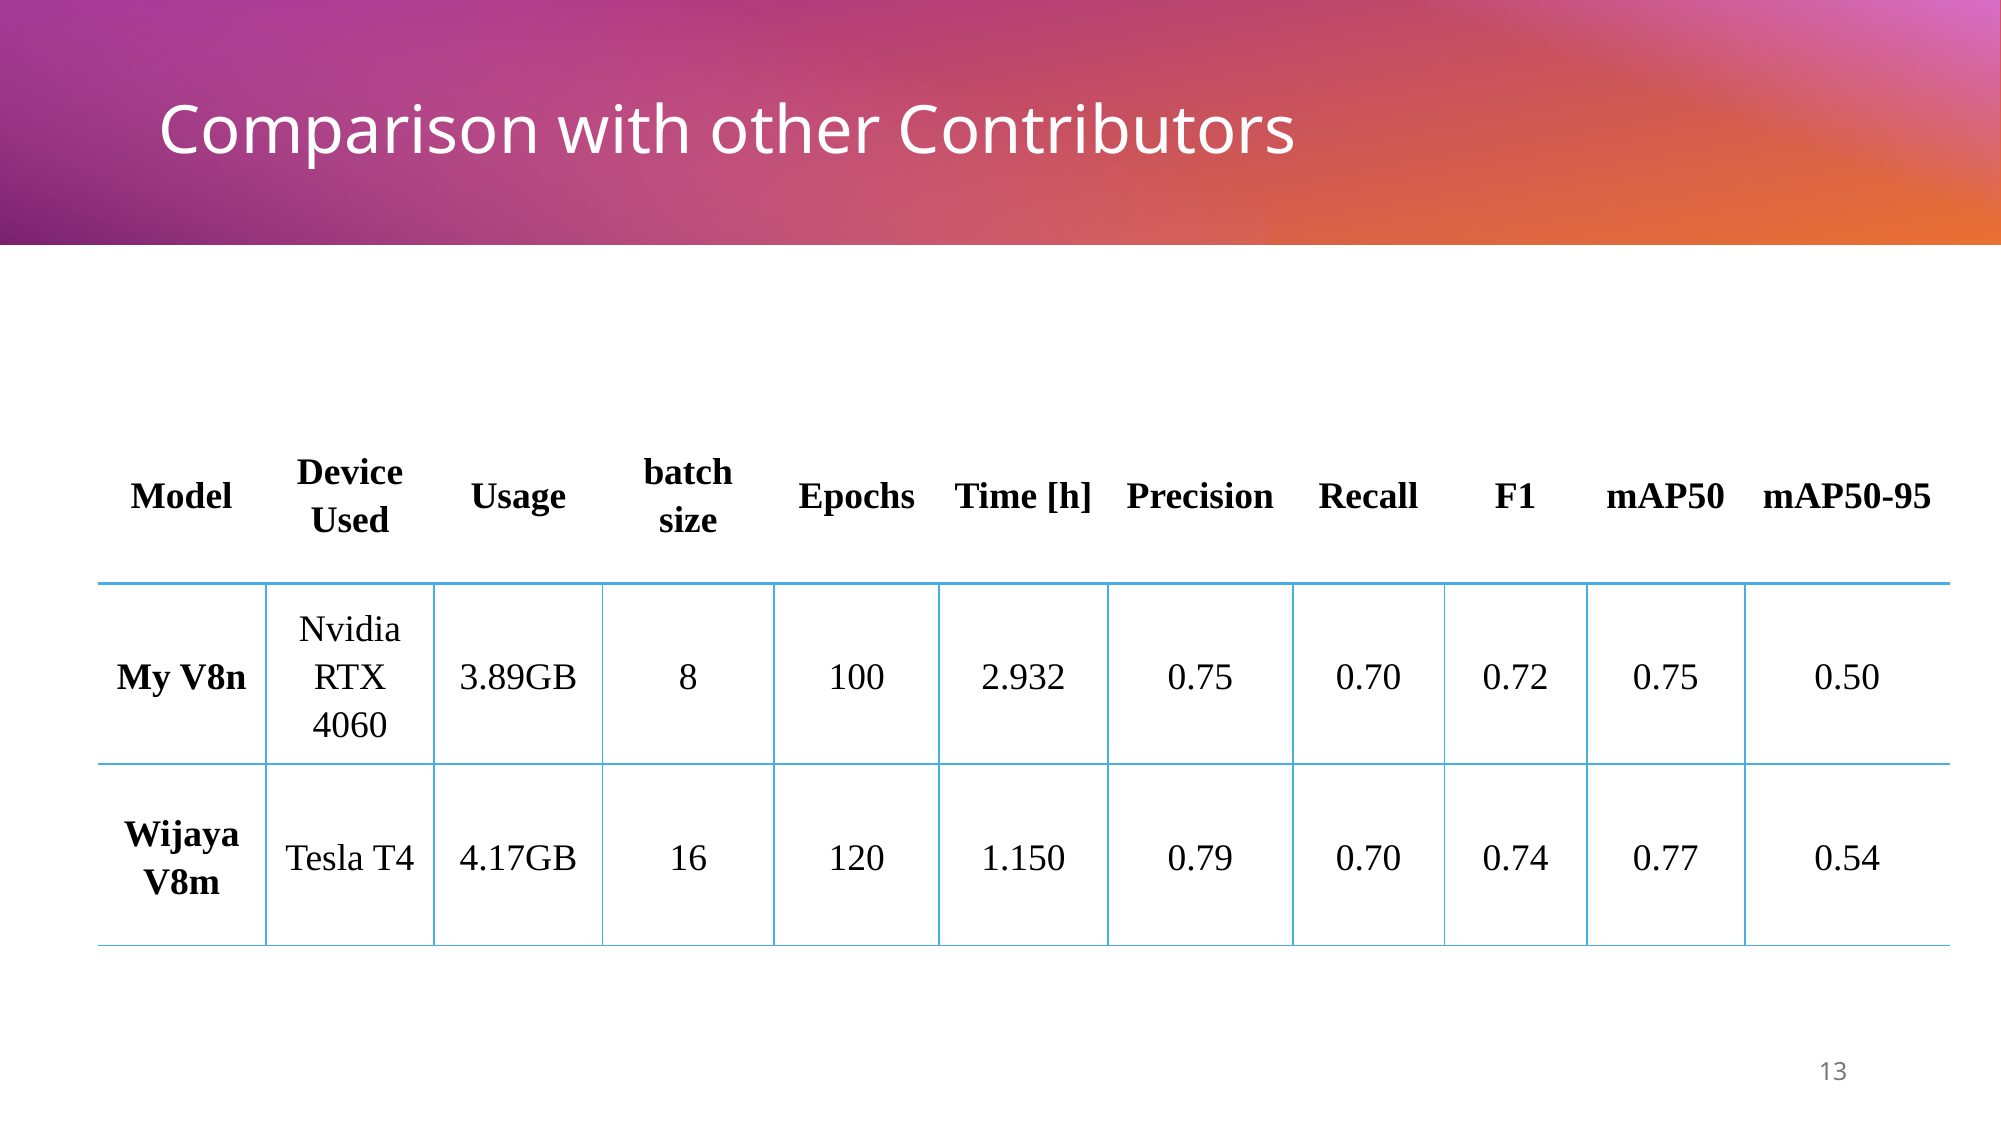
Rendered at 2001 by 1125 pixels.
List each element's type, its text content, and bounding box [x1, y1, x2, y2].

table_cell 0.77 [1588, 765, 1744, 945]
table_cell 2.932 [940, 585, 1107, 763]
table_header Recall [1293, 402, 1444, 582]
table_cell 0.75 [1109, 585, 1292, 763]
slide_number 13 [1412, 1042, 1863, 1103]
table_cell 0.79 [1109, 765, 1292, 945]
table_cell My V8n [98, 585, 265, 763]
table_cell 8 [603, 585, 773, 763]
table_header F1 [1444, 402, 1587, 582]
table_cell 0.54 [1746, 765, 1950, 945]
table_cell 0.70 [1294, 765, 1444, 945]
table_cell 16 [603, 765, 773, 945]
table_cell 120 [775, 765, 938, 945]
table_header Epochs [774, 402, 939, 582]
table_header Time [h] [939, 402, 1108, 582]
table_header Precision [1108, 402, 1293, 582]
table_cell 0.74 [1445, 765, 1586, 945]
table_cell 1.150 [940, 765, 1107, 945]
table_cell 0.75 [1588, 585, 1744, 763]
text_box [0, 0, 2000, 245]
table_header mAP50 [1587, 402, 1745, 582]
table_cell 100 [775, 585, 938, 763]
table_cell Tesla T4 [267, 765, 433, 945]
table_cell 0.70 [1294, 585, 1444, 763]
table_cell Wijaya V8m [98, 765, 265, 945]
table_cell 0.50 [1746, 585, 1950, 763]
table_header Model [98, 402, 266, 582]
table_header mAP50-95 [1745, 402, 1950, 582]
table_header Usage [434, 402, 603, 582]
table_cell Nvidia RTX 4060 [267, 585, 433, 763]
table_cell 0.72 [1445, 585, 1586, 763]
table_cell 4.17GB [435, 765, 602, 945]
table_cell 3.89GB [435, 585, 602, 763]
table_header batch size [603, 402, 774, 582]
table_header Device Used [266, 402, 434, 582]
